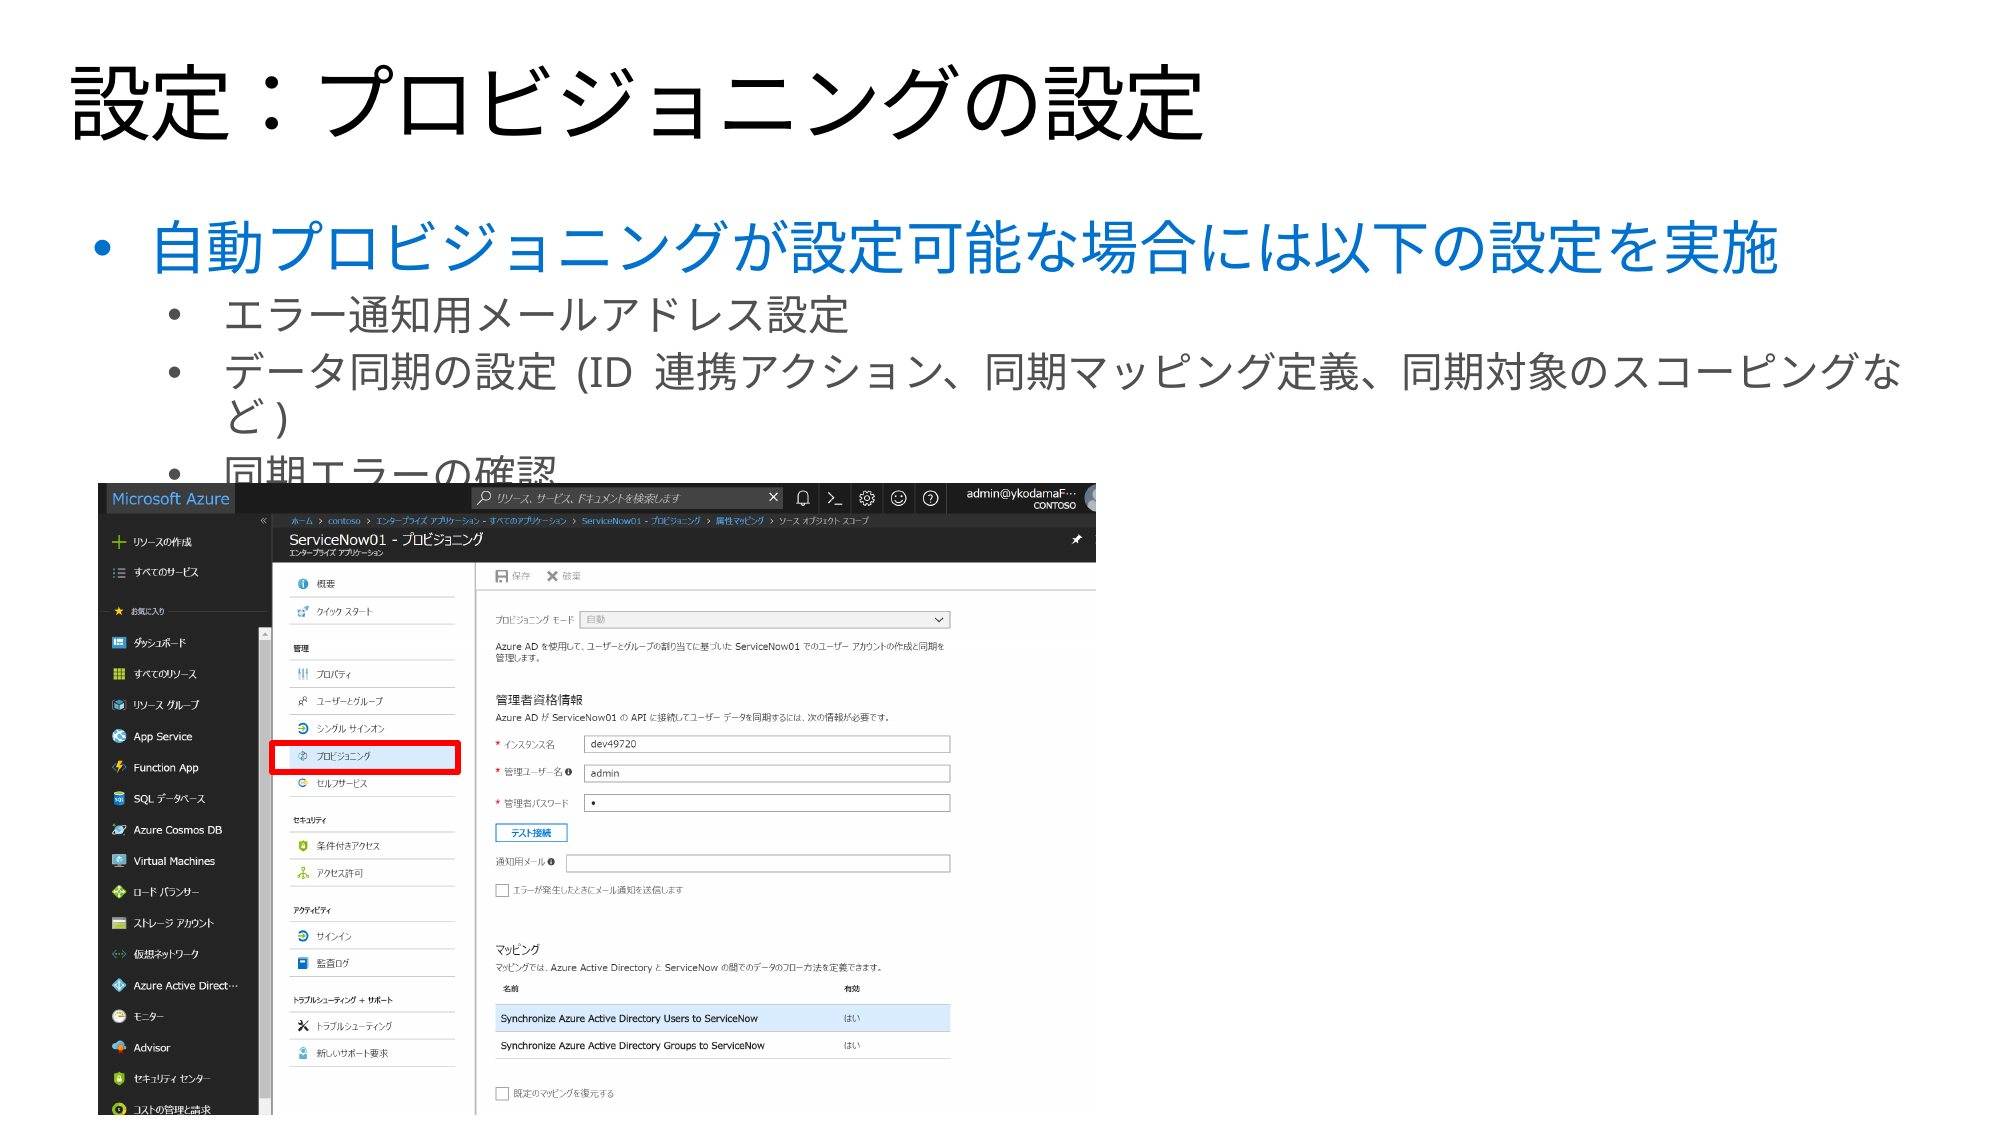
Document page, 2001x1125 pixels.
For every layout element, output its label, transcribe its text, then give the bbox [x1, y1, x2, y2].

picture [98, 483, 1096, 1116]
text_box 自動プロビジョニングが設定可能な場合には以下の設定を実施 エラー通知用メールアドレス設定 データ同期の設定 (ID 連携アクション、同期マッピング定義、同期対象のスコーピングなど) 同期エラーの確認 [62, 195, 1956, 524]
title 設定：プロビジョニングの設定 [44, 47, 1957, 196]
